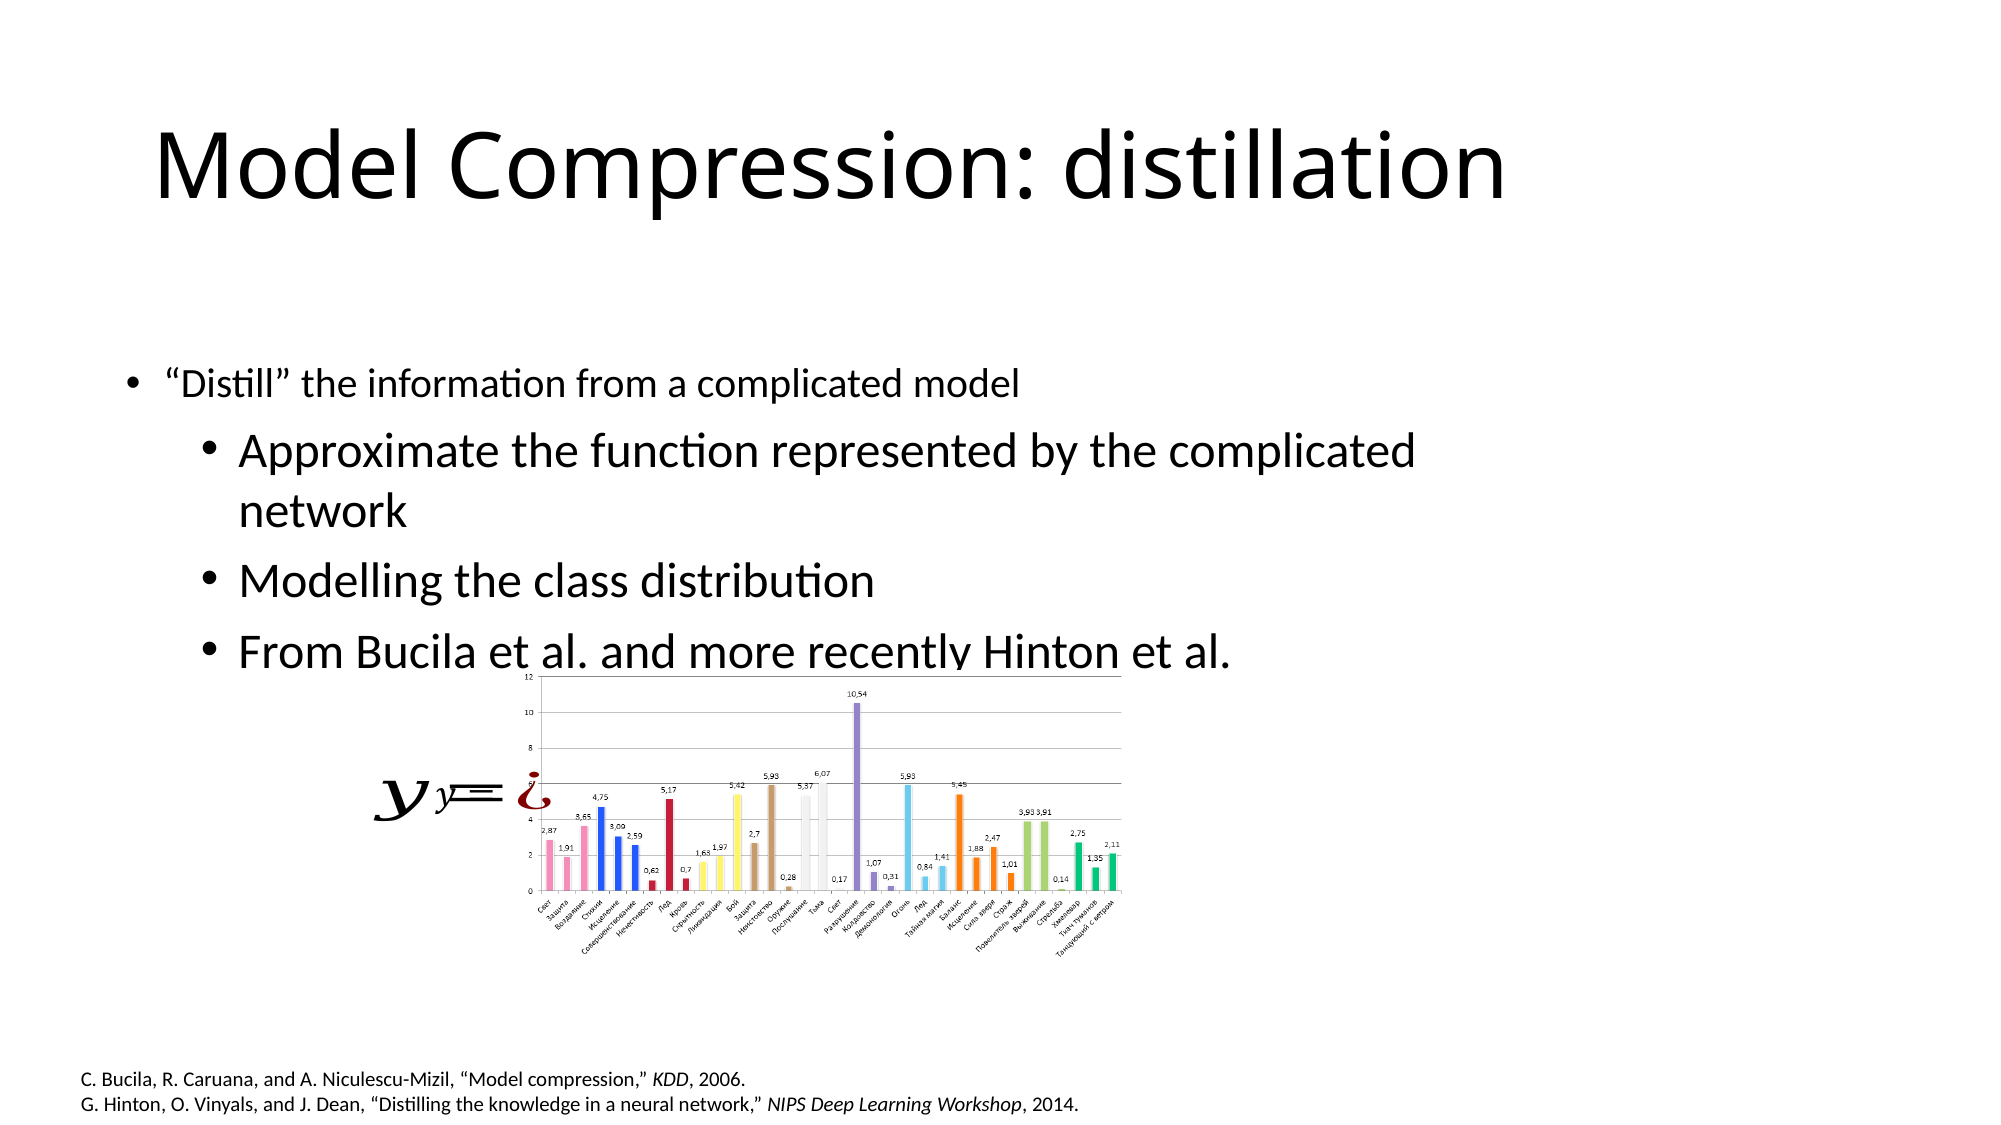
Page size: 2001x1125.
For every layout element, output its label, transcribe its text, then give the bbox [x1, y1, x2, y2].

text_box [372, 762, 515, 823]
text_box Model Compression: distillation [137, 59, 1863, 278]
picture [520, 670, 1129, 964]
text_box C. Bucila, R. Caruana, and A. Niculescu-Mizil, “Model compression,” KDD, 2006. G. Hinton, O. Vinyals, and J. Dean, “Distilling the knowledge in a neural network,” NIPS Deep Learning Workshop, 2014. [66, 1057, 1695, 1123]
text_box “Distill” the information from a complicated model Approximate the function represented by the complicated network Modelling the class distribution From Bucila et al. and more recently Hinton et al. [111, 354, 1522, 991]
